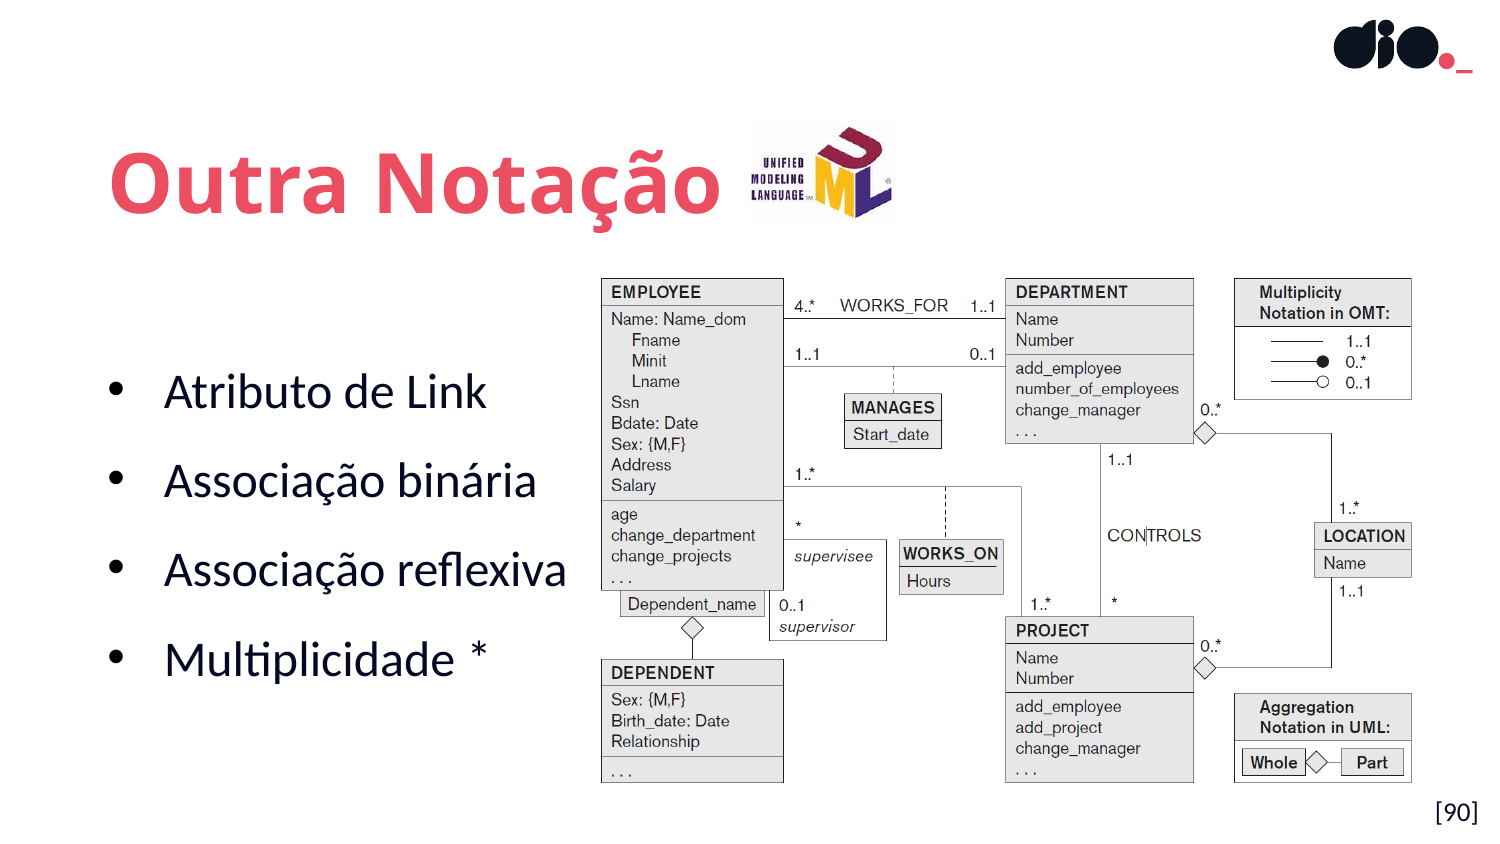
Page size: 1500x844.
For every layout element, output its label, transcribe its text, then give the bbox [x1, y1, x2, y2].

text_box Outra Notação [92, 104, 1408, 243]
text_box Atributo de Link Associação binária Associação reflexiva Multiplicidade * [92, 262, 583, 774]
slide_number [<número>] [1403, 779, 1494, 844]
picture [584, 262, 1423, 789]
picture [747, 122, 894, 223]
picture [1333, 19, 1473, 74]
